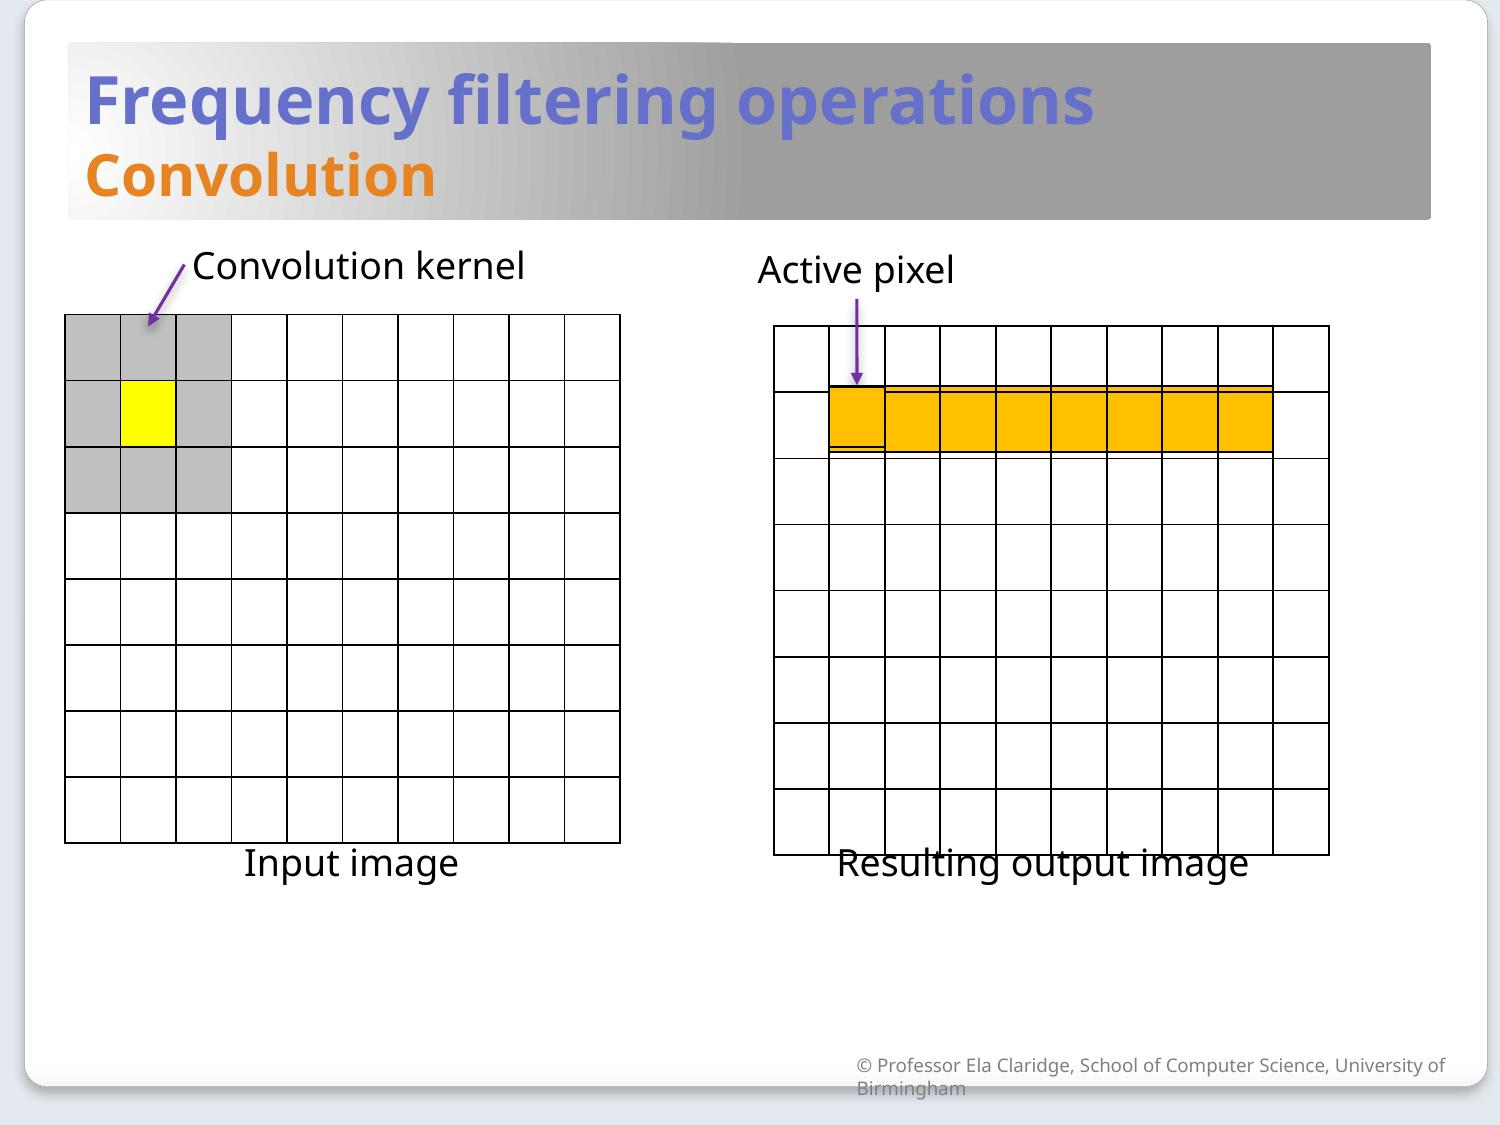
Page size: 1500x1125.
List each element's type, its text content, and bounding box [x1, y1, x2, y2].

table_cell [177, 778, 231, 842]
table_header [830, 388, 884, 446]
table_cell [565, 381, 619, 446]
table_header [121, 315, 175, 380]
table_cell [510, 514, 564, 578]
table_cell [343, 712, 397, 776]
table_cell [886, 459, 939, 524]
table_header [1219, 327, 1272, 391]
table_header [1108, 327, 1161, 391]
table_cell [232, 381, 286, 446]
table_cell [121, 381, 175, 446]
table_header [941, 327, 995, 391]
table_cell [830, 790, 884, 831]
table_cell [1052, 393, 1106, 458]
table_cell [399, 646, 453, 710]
table_header [232, 315, 286, 380]
table_cell [1219, 459, 1272, 524]
table_cell [1219, 658, 1272, 722]
table_cell [997, 525, 1050, 590]
table_cell [288, 580, 342, 644]
table_cell [1163, 658, 1217, 722]
table_cell [830, 724, 884, 788]
table_cell [1219, 724, 1272, 788]
table_cell [1163, 393, 1217, 458]
table_cell [1274, 393, 1328, 458]
table_cell [886, 393, 939, 458]
table_cell [510, 778, 564, 842]
table_header [830, 327, 848, 386]
table_cell [775, 393, 828, 458]
table_cell [66, 778, 120, 842]
table_cell [232, 514, 286, 578]
table_cell [288, 778, 342, 831]
table_cell [121, 448, 175, 512]
table_cell [343, 448, 397, 512]
table_cell [232, 580, 286, 644]
table_cell [1108, 724, 1161, 788]
table_cell [343, 381, 397, 446]
text_box Active pixel [750, 238, 964, 299]
table_cell [177, 514, 231, 578]
table_header [399, 315, 453, 380]
table_header [775, 327, 828, 391]
table_cell [343, 580, 397, 644]
table_cell [66, 712, 120, 776]
table_cell [830, 448, 884, 458]
table_cell [399, 448, 453, 512]
table_cell [1052, 724, 1106, 788]
table_header [177, 315, 231, 380]
table_cell [399, 514, 453, 578]
table_cell [121, 580, 175, 644]
table_header [510, 315, 564, 380]
table_cell [177, 381, 231, 446]
table_cell [232, 778, 286, 842]
table_header [1163, 327, 1217, 391]
table_cell [830, 591, 884, 656]
table_cell [848, 327, 853, 386]
table_cell [121, 778, 175, 842]
table_cell [343, 646, 397, 710]
table_cell [775, 525, 828, 590]
table_cell [775, 658, 828, 722]
table_cell [510, 646, 564, 710]
table_cell [1052, 459, 1106, 524]
table_header [1052, 327, 1106, 391]
table_cell [66, 646, 120, 710]
table_cell [1274, 658, 1328, 722]
table_cell [121, 514, 175, 578]
table_cell [1163, 591, 1217, 656]
table_cell [830, 459, 884, 524]
table_cell [1108, 658, 1161, 722]
table_cell [66, 514, 120, 578]
table_cell [288, 514, 342, 578]
table_cell [66, 381, 120, 446]
text_box Convolution kernel [184, 234, 534, 295]
table_header [866, 327, 884, 386]
table_cell [177, 580, 231, 644]
table_cell [1219, 525, 1272, 590]
table_cell [830, 658, 884, 722]
table_cell [565, 712, 619, 776]
table_cell [1219, 591, 1272, 656]
table_cell [941, 591, 995, 656]
table_header [565, 315, 619, 380]
table_cell [343, 514, 397, 578]
table_cell [997, 591, 1050, 656]
table_cell [177, 646, 231, 710]
table_cell [997, 724, 1050, 788]
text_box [147, 264, 174, 327]
table_cell [997, 393, 1050, 458]
table_cell [1108, 525, 1161, 590]
table_cell [454, 580, 508, 644]
table_cell [399, 712, 453, 776]
table_cell [1219, 790, 1272, 854]
table_cell [1108, 790, 1161, 831]
text_box Resulting output image [829, 831, 1258, 892]
table_cell [288, 381, 342, 446]
table_cell [343, 778, 397, 831]
table_cell [288, 646, 342, 710]
table_cell [1274, 724, 1328, 788]
table_cell [232, 448, 286, 512]
table_cell [510, 381, 564, 446]
table_header [886, 327, 939, 391]
table_header [343, 315, 397, 380]
table_cell [1163, 790, 1217, 831]
table_cell [288, 448, 342, 512]
table_cell [941, 525, 995, 590]
table_cell [1108, 393, 1161, 458]
table_cell [775, 591, 828, 656]
table_cell [177, 712, 231, 776]
table_cell [830, 525, 884, 590]
table_cell [941, 658, 995, 722]
table_cell [775, 790, 828, 854]
table_cell [565, 514, 619, 578]
table_cell [997, 459, 1050, 524]
table_cell [1163, 724, 1217, 788]
table_cell [1219, 393, 1272, 458]
table_cell [886, 591, 939, 656]
table_header [288, 315, 342, 380]
table_cell [860, 327, 864, 372]
table_cell [565, 646, 619, 710]
table_cell [941, 724, 995, 788]
table_cell [565, 580, 619, 644]
table_cell [454, 381, 508, 446]
table_cell [565, 778, 619, 842]
table_cell [1274, 790, 1328, 854]
table_cell [941, 459, 995, 524]
table_cell [510, 580, 564, 644]
table_cell [454, 646, 508, 710]
table_cell [1163, 459, 1217, 524]
table_cell [941, 393, 995, 458]
table_cell [510, 712, 564, 776]
table_header [997, 327, 1050, 391]
table_cell [1274, 459, 1328, 524]
table_cell [886, 790, 939, 831]
table_cell [941, 790, 995, 831]
table_cell [1274, 525, 1328, 590]
table_cell [1163, 525, 1217, 590]
table_cell [775, 724, 828, 788]
table_cell [121, 646, 175, 710]
table_cell [886, 658, 939, 722]
table_cell [775, 459, 828, 524]
table_cell [1052, 658, 1106, 722]
table_cell [232, 712, 286, 776]
table_cell [997, 658, 1050, 722]
table_cell [232, 646, 286, 710]
table_cell [66, 448, 120, 512]
table_cell [1052, 525, 1106, 590]
text_box Input image [236, 831, 468, 892]
table_cell [886, 724, 939, 788]
table_cell [454, 448, 508, 512]
table_cell [1052, 591, 1106, 656]
table_cell [121, 712, 175, 776]
table_cell [1108, 591, 1161, 656]
table_cell [454, 778, 508, 842]
table_cell [454, 712, 508, 776]
table_cell [565, 448, 619, 512]
table_cell [399, 580, 453, 644]
table_cell [886, 525, 939, 590]
table_cell [288, 712, 342, 776]
table_cell [510, 448, 564, 512]
table_cell [177, 448, 231, 512]
table_header [454, 315, 508, 380]
table_header [66, 315, 120, 380]
table_cell [997, 790, 1050, 831]
table_cell [454, 514, 508, 578]
table_cell [1108, 459, 1161, 524]
table_header [1274, 327, 1328, 391]
table_cell [399, 381, 453, 446]
table_cell [399, 778, 453, 831]
table_cell [1052, 790, 1106, 831]
table_cell [66, 580, 120, 644]
table_cell [1274, 591, 1328, 656]
title Frequency filtering operations Convolution [76, 42, 1420, 216]
